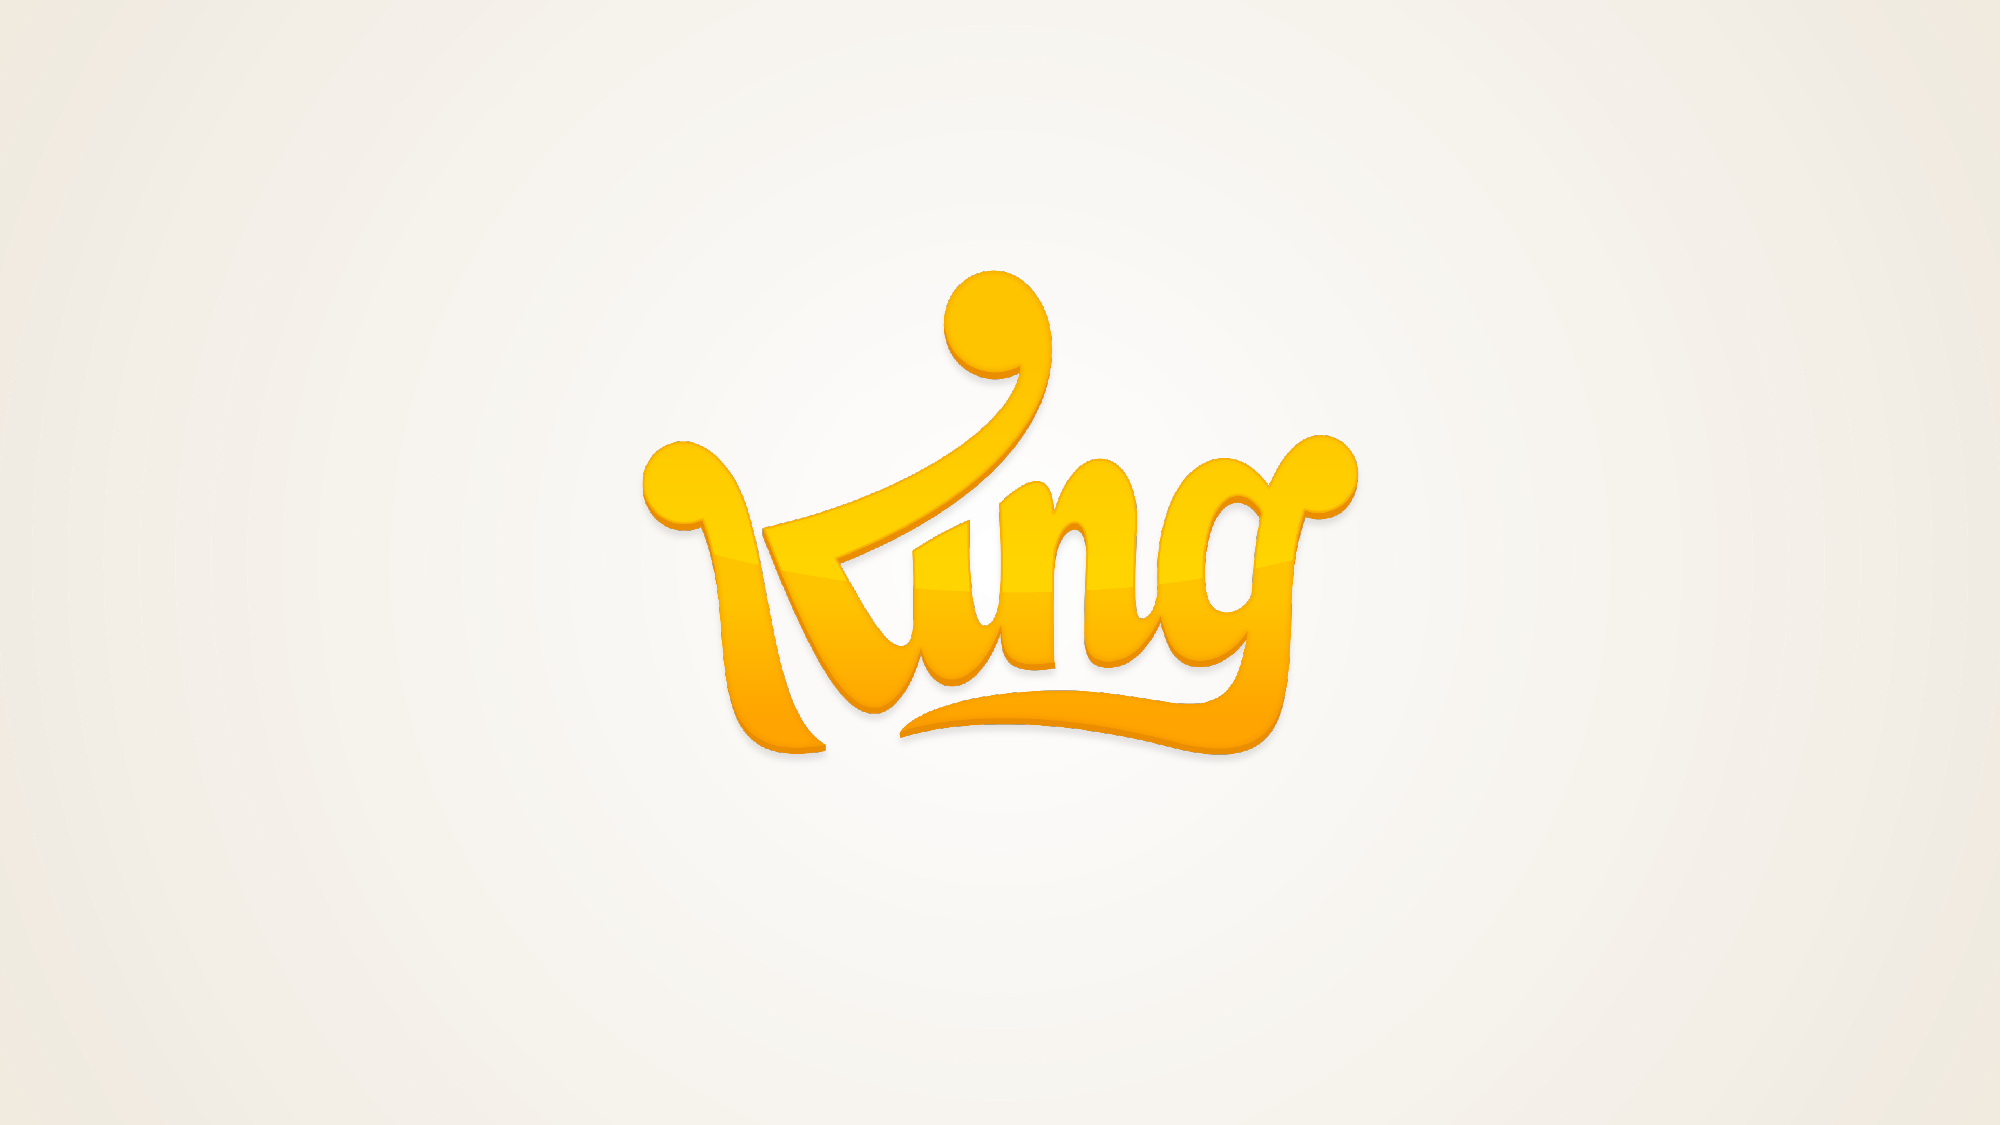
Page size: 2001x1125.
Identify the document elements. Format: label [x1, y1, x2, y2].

picture [633, 267, 1367, 770]
